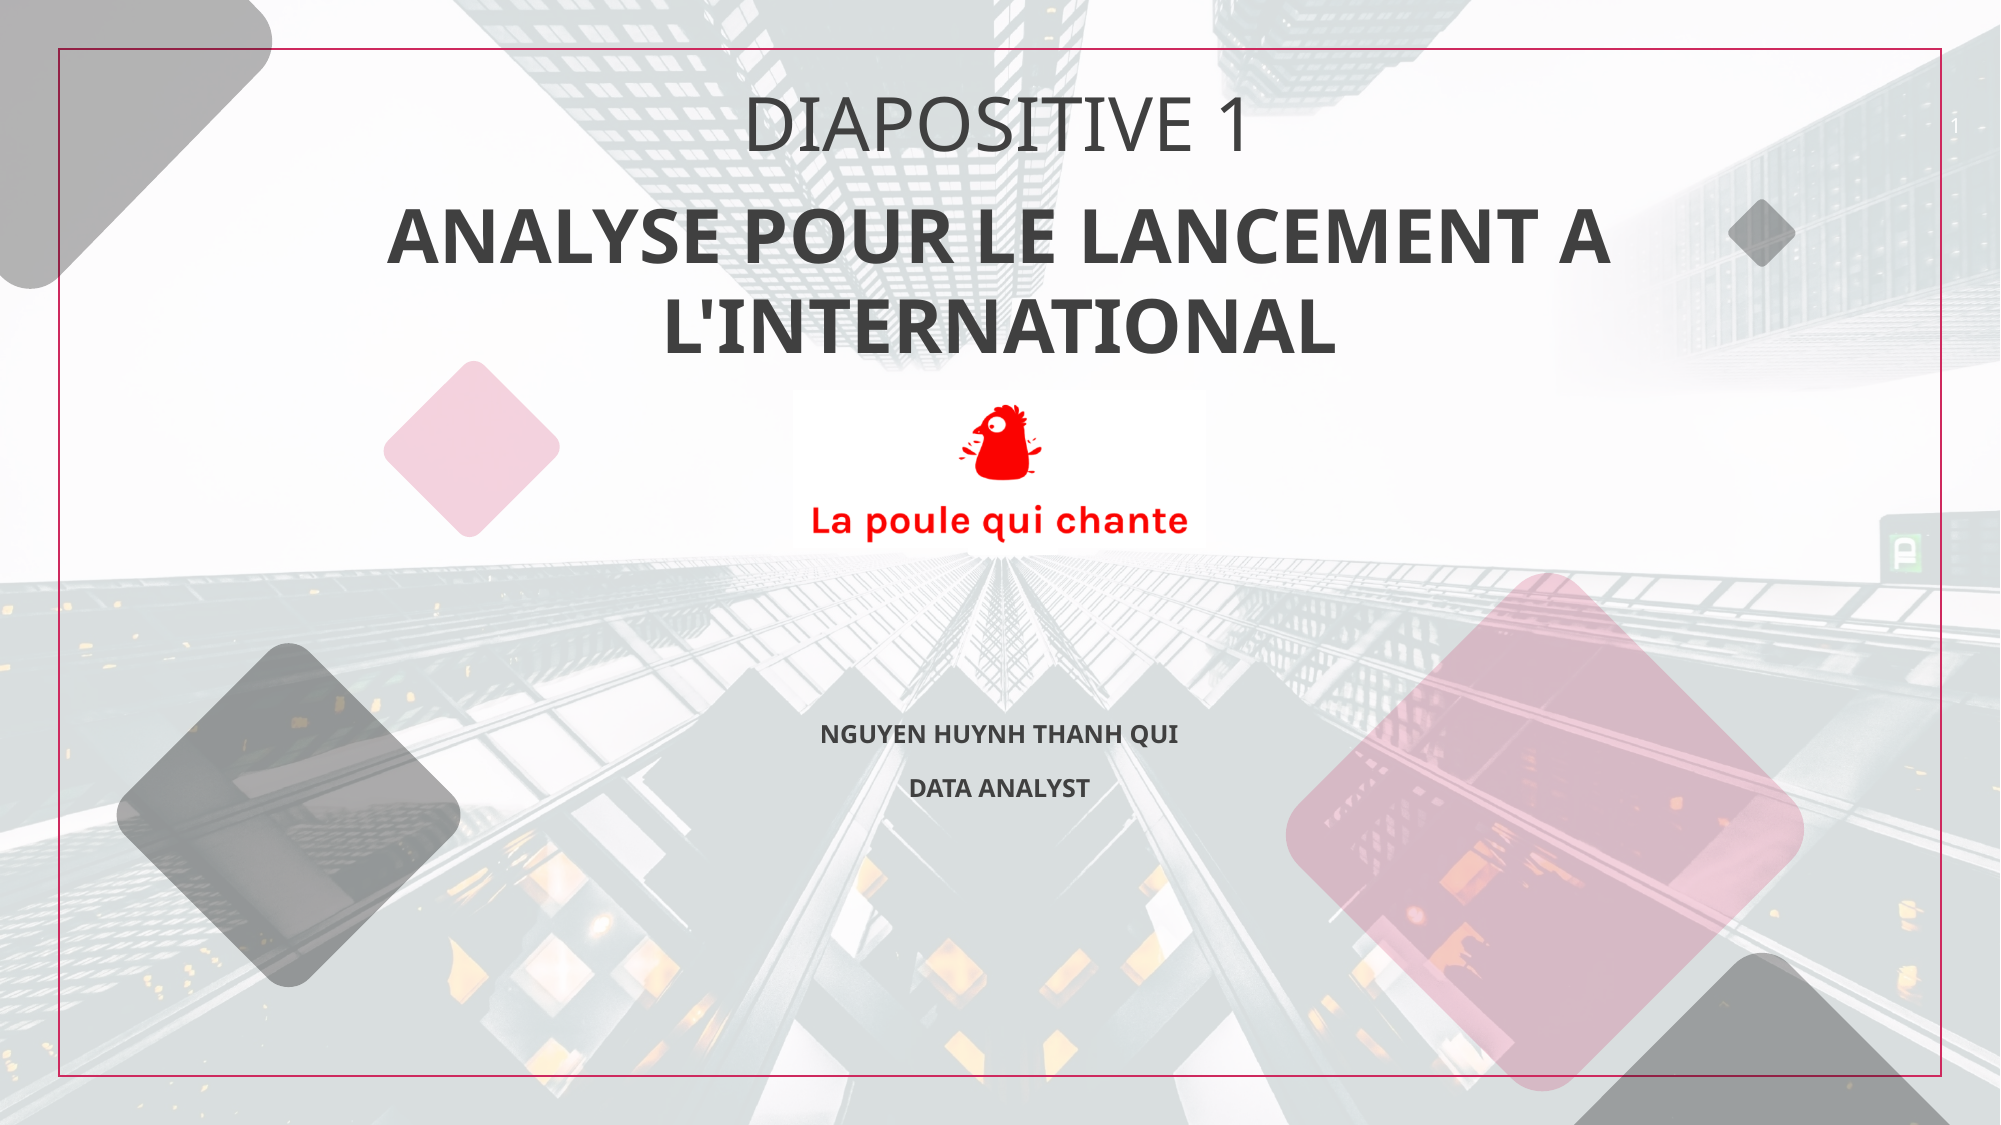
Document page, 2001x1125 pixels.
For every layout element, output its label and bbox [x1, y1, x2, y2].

text_box [403, 383, 1743, 1026]
picture [0, 0, 2000, 1125]
